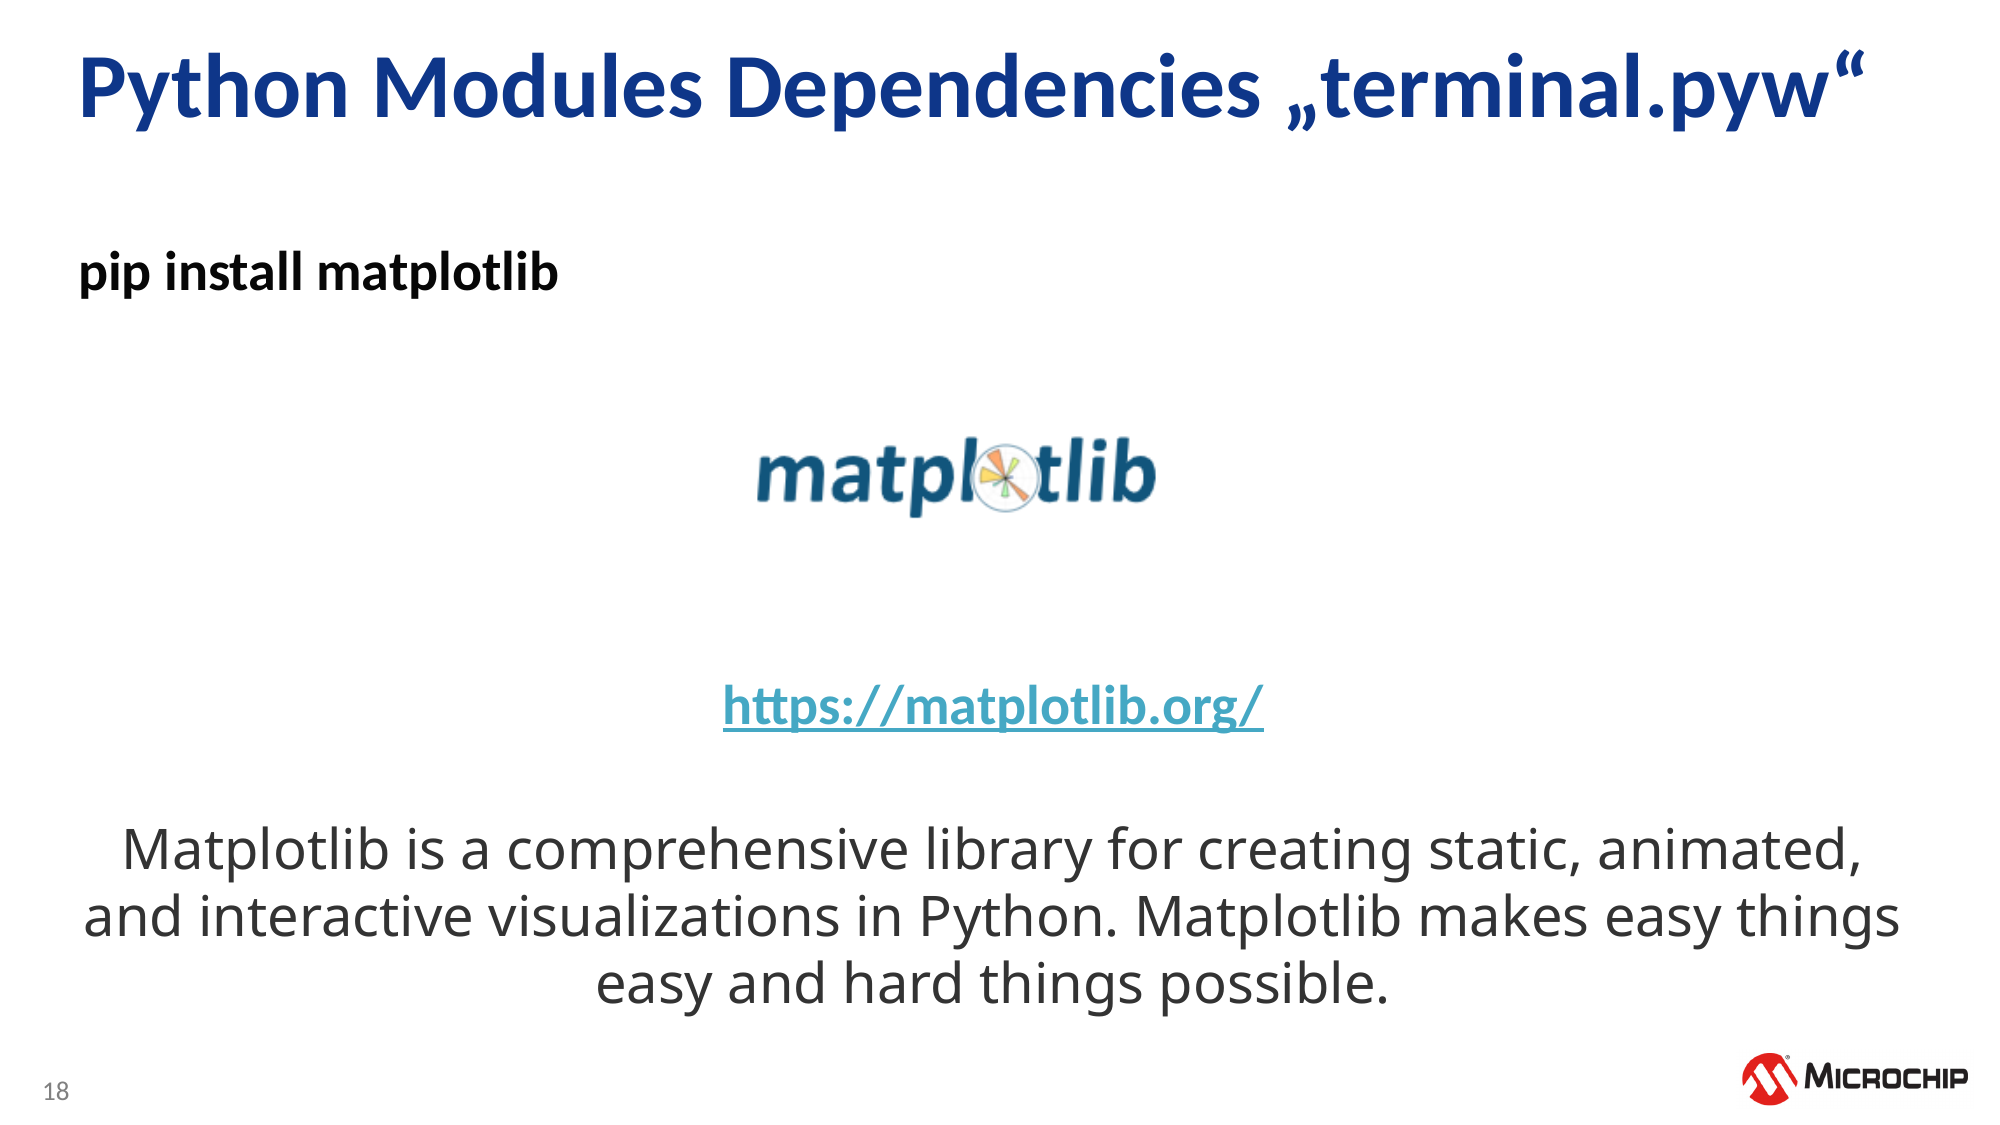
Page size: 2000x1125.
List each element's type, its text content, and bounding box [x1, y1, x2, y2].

list pip install matplotlib https://matplotlib.org/ Matplotlib is a comprehensive library for creating static, animated, and interactive visualizations in Python. Matplotlib makes easy things easy and hard things possible. [58, 151, 1929, 1035]
title Python Modules Dependencies „terminal.pyw“ [58, 15, 1929, 144]
picture [741, 421, 1170, 528]
picture [1736, 1049, 1974, 1109]
